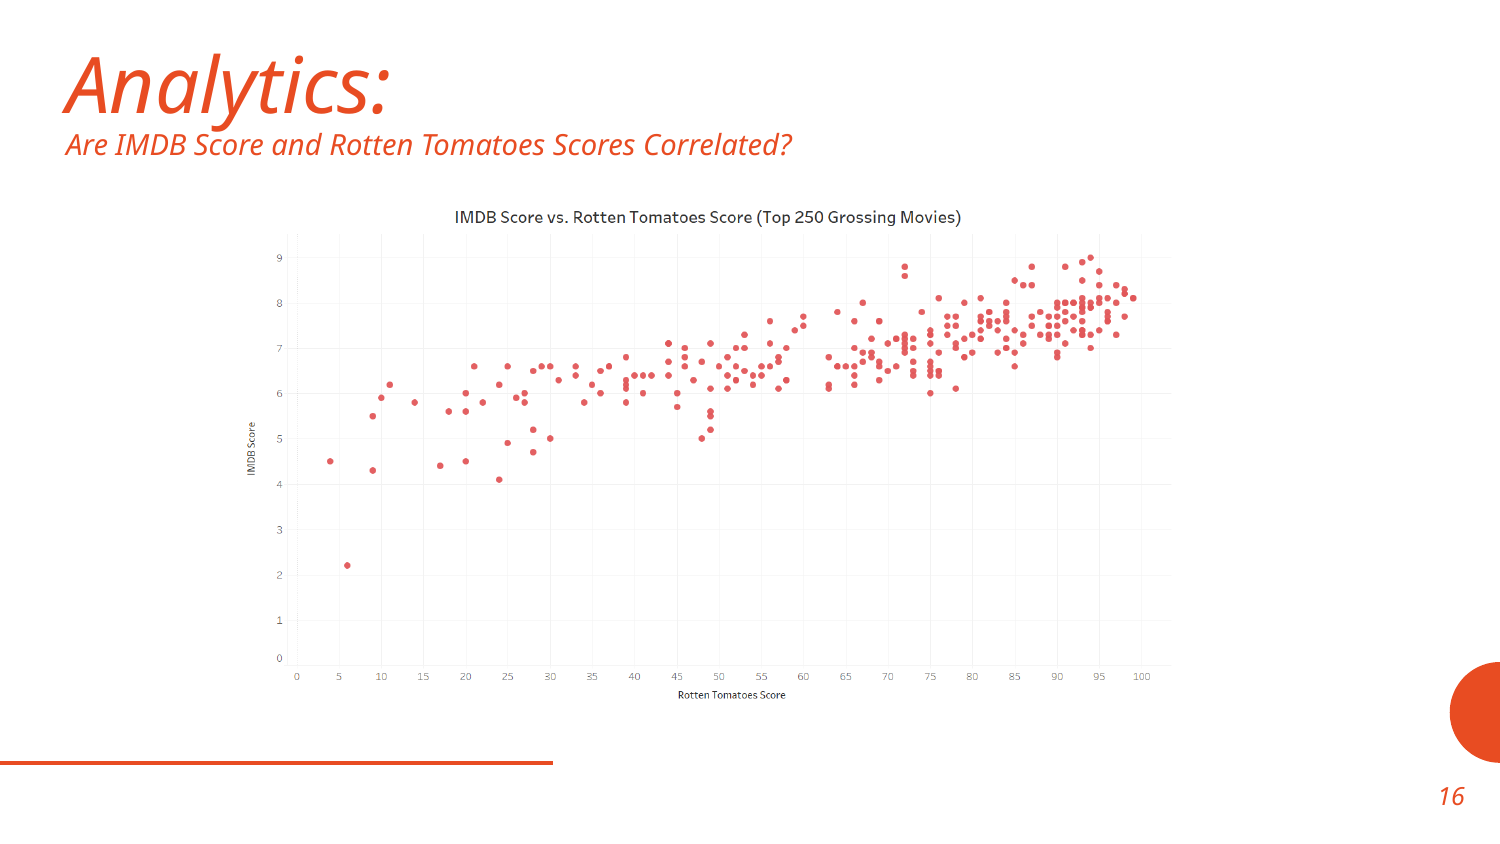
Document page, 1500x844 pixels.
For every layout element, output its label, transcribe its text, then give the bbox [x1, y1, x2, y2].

picture [239, 201, 1172, 704]
slide_number 16 [1389, 764, 1480, 830]
text_box Analytics: Are IMDB Score and Rotten Tomatoes Scores Correlated? [51, 31, 1449, 126]
